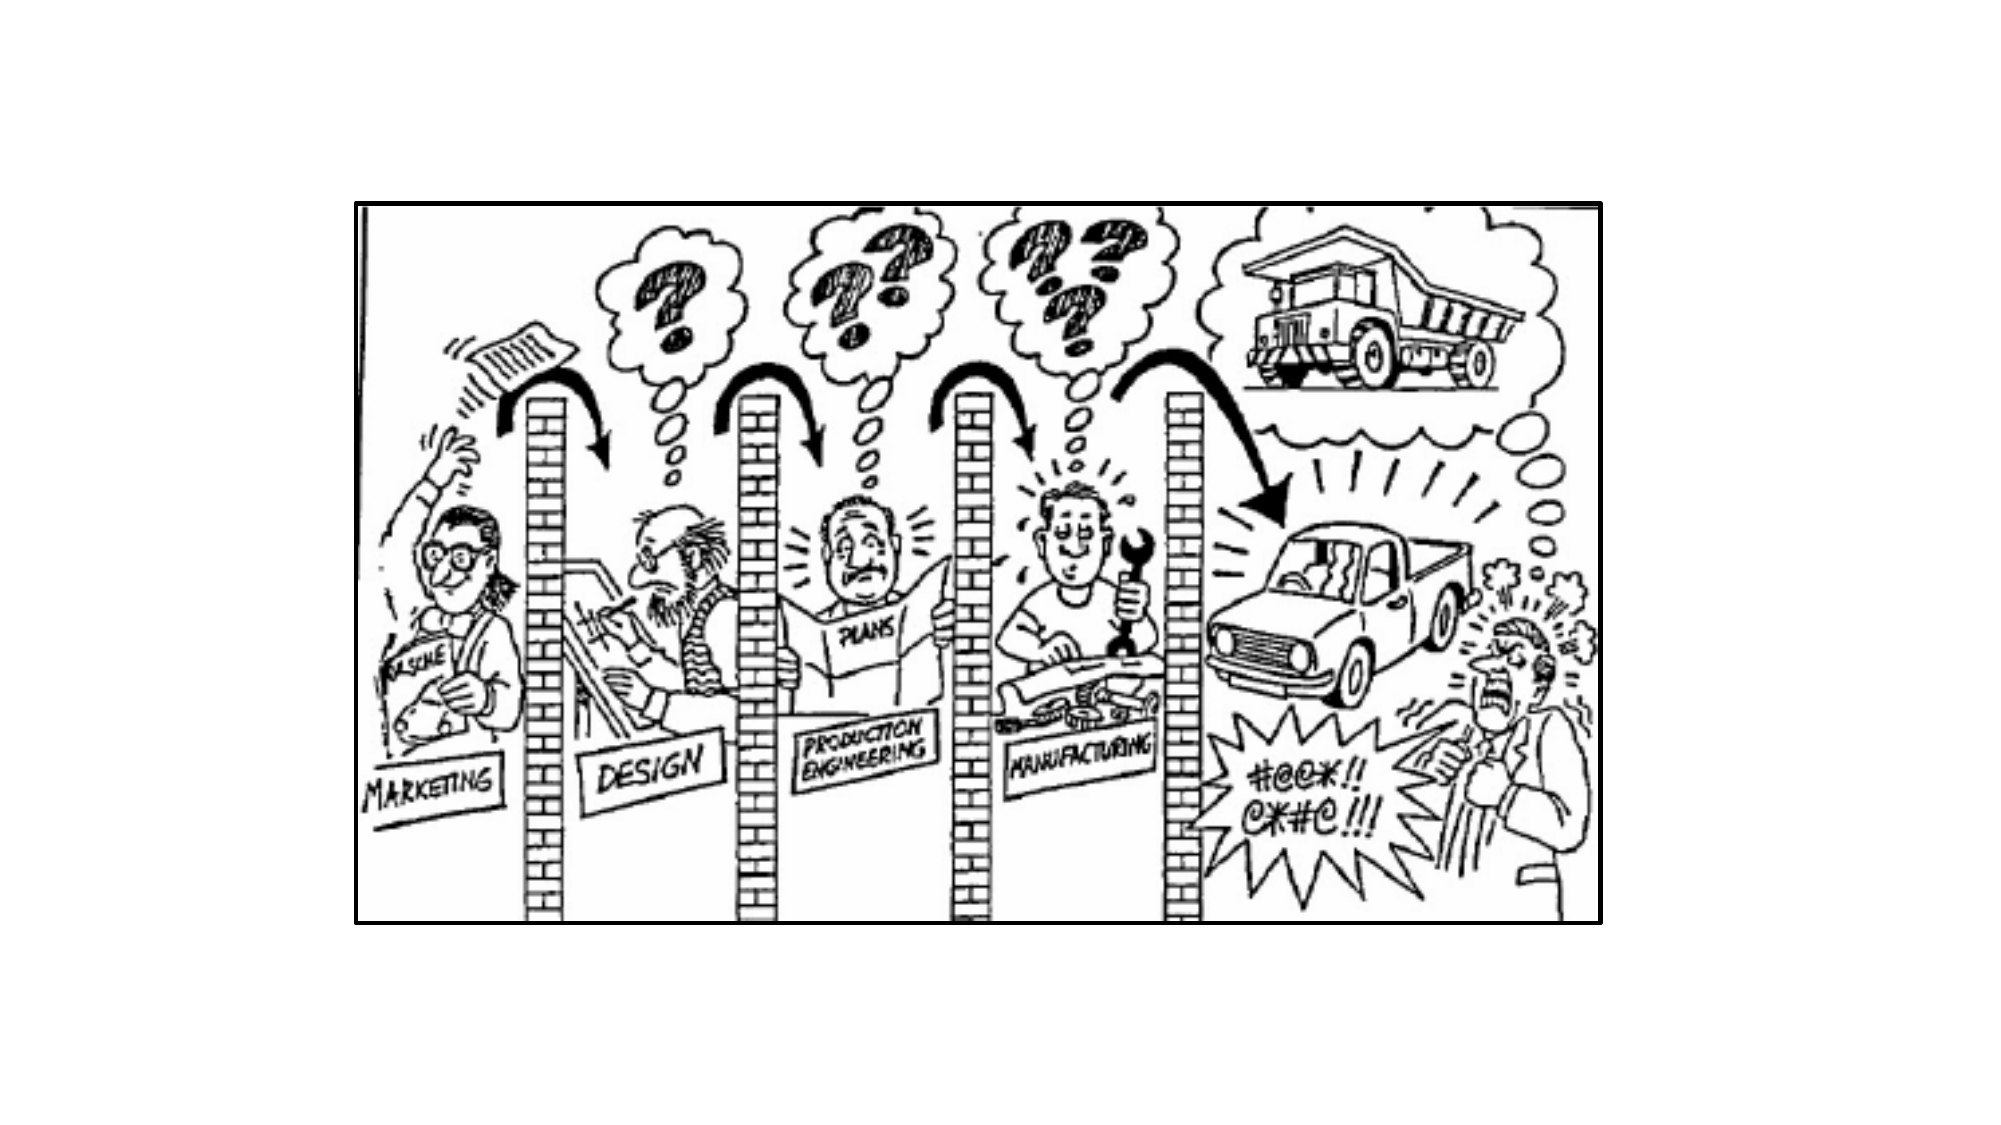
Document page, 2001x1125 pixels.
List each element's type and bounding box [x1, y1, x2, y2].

picture [358, 205, 1599, 921]
